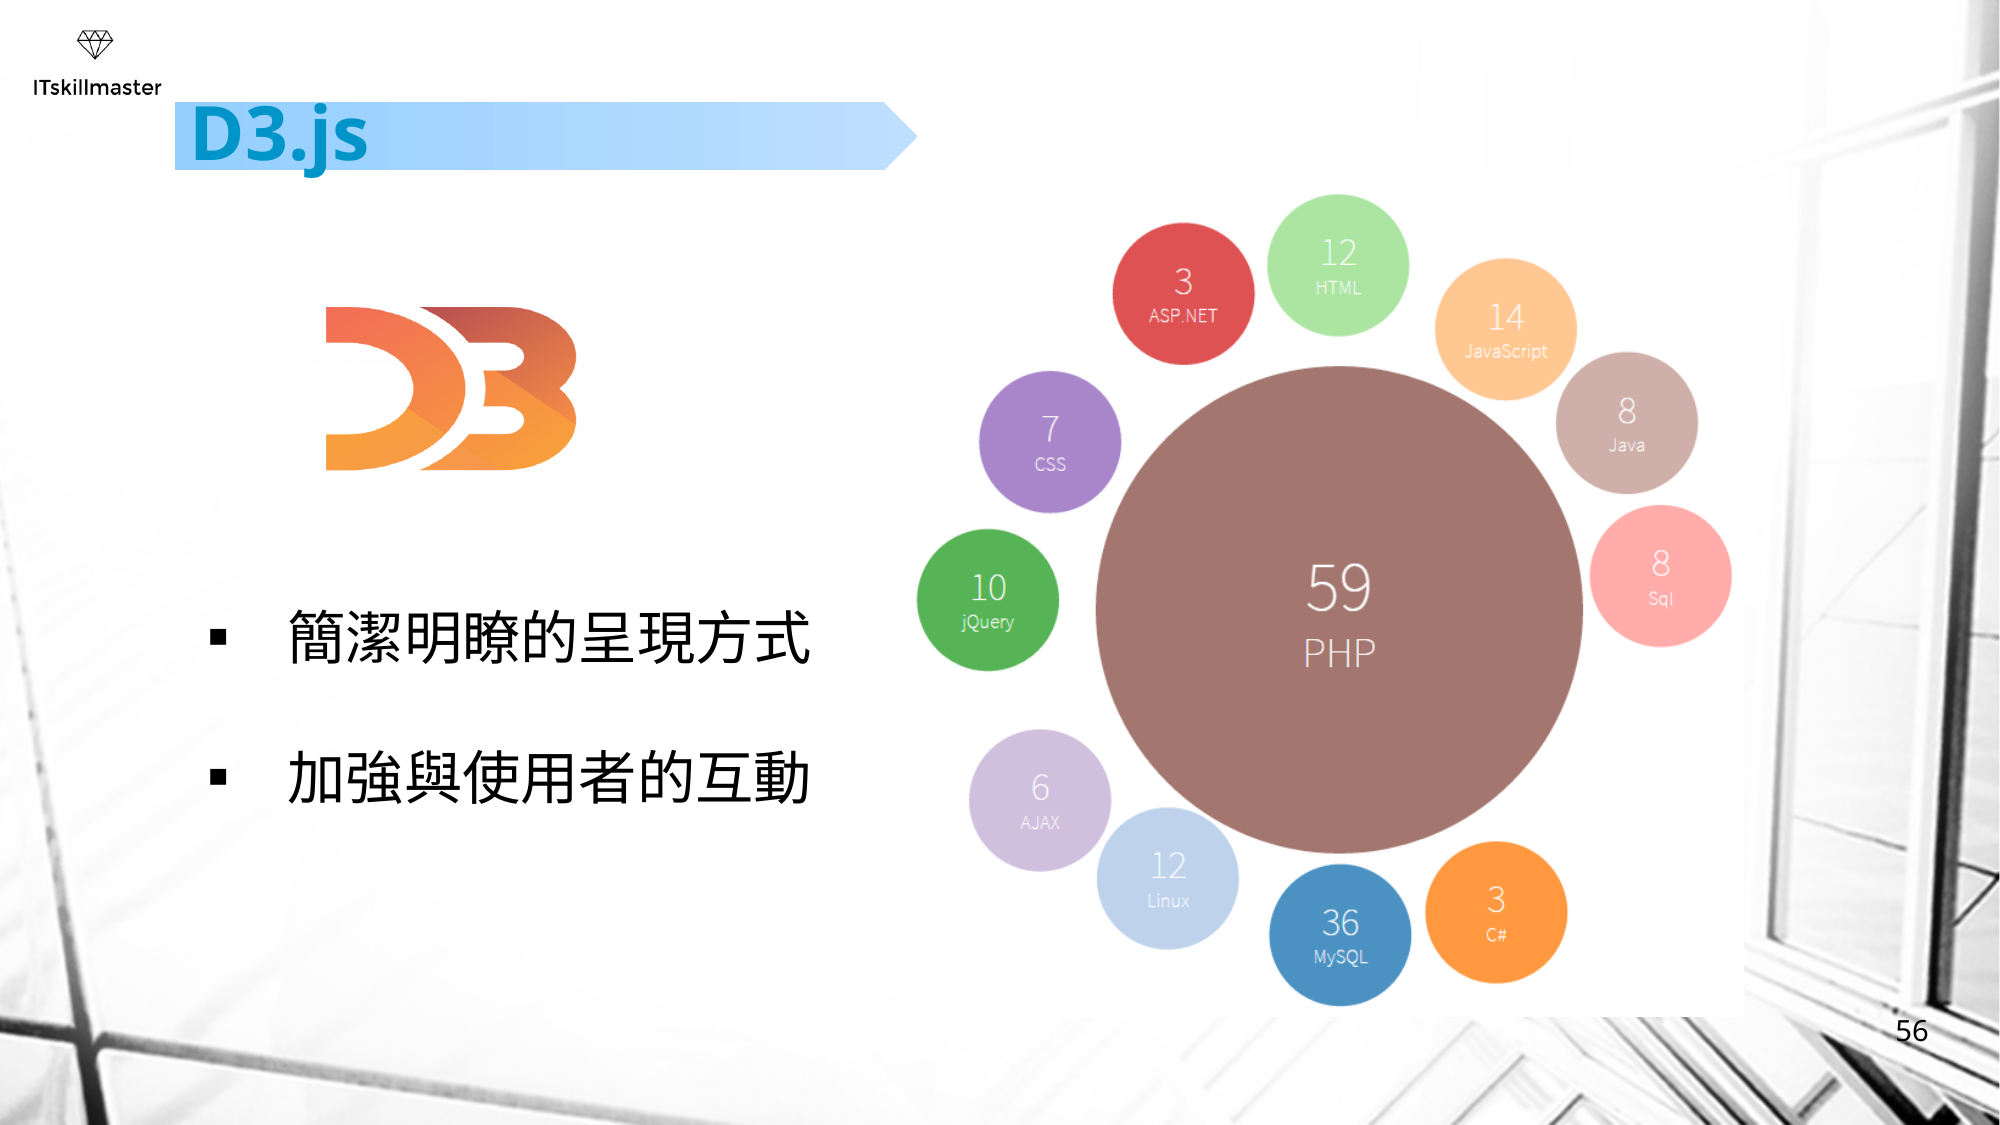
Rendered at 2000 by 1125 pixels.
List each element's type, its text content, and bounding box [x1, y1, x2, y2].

title D3.js [174, 7, 1600, 183]
picture [0, 0, 2000, 1125]
text_box ▪ 簡潔明瞭的呈現方式 ▪ 加強與使用者的互動 [174, 593, 863, 819]
slide_number 56 [1743, 1009, 1944, 1055]
